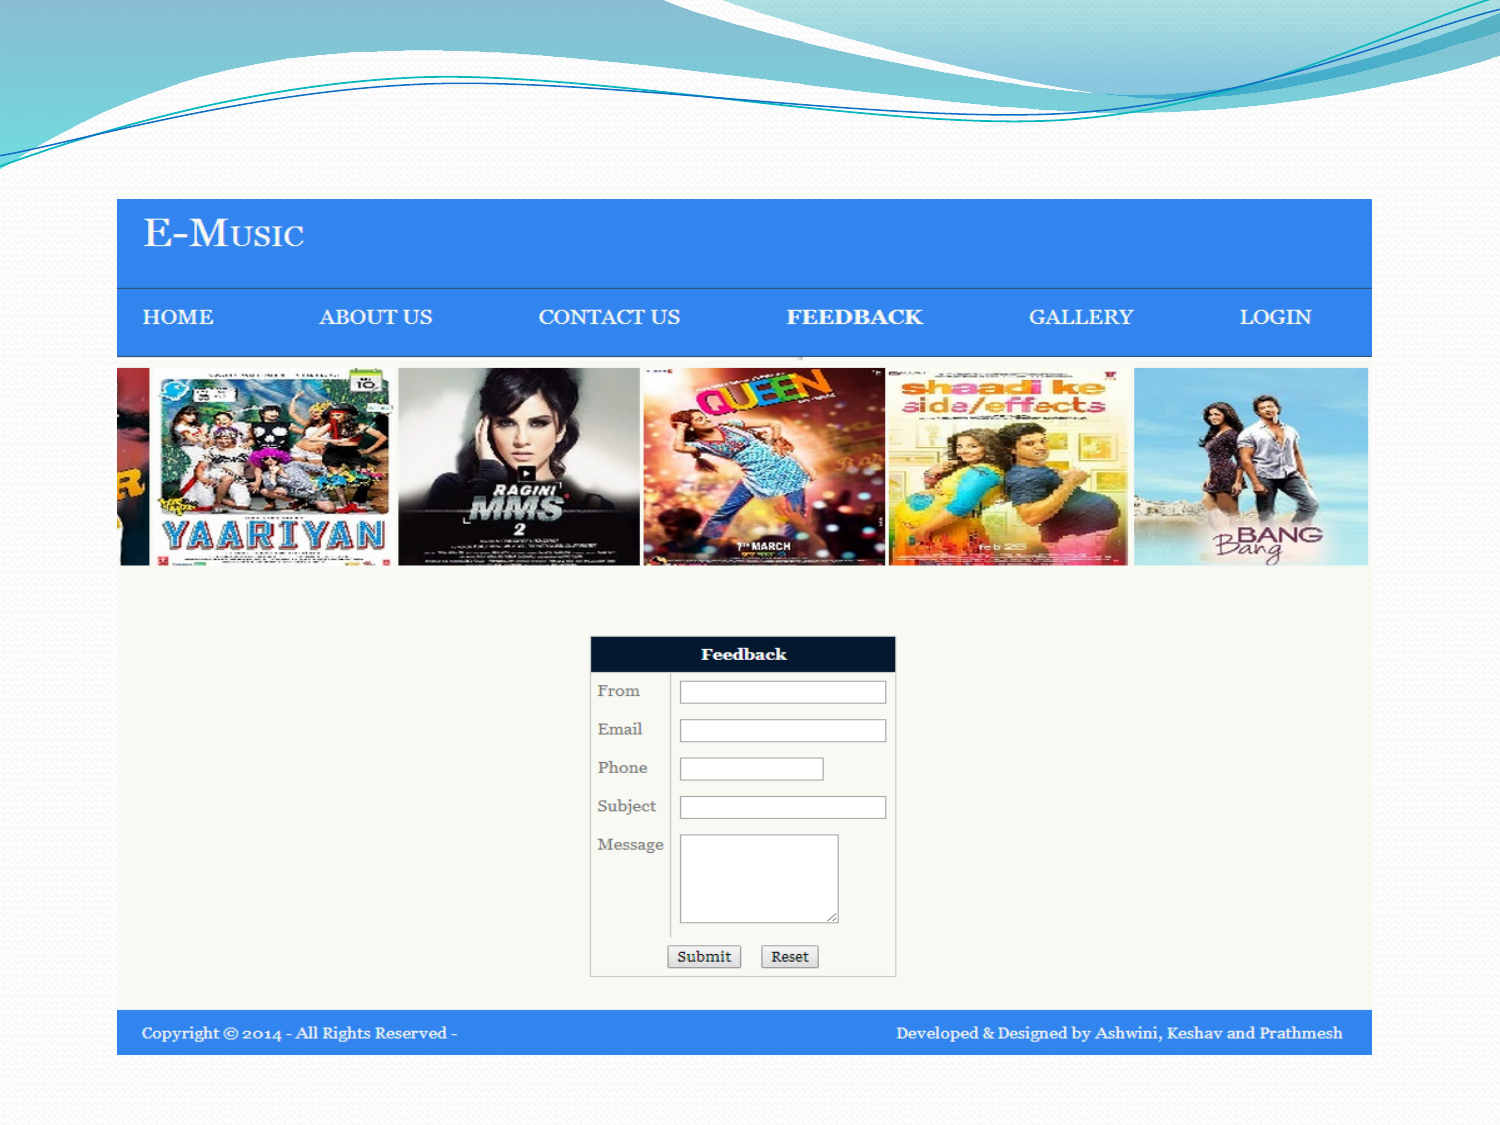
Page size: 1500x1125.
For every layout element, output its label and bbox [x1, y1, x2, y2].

picture [116, 198, 1372, 1055]
